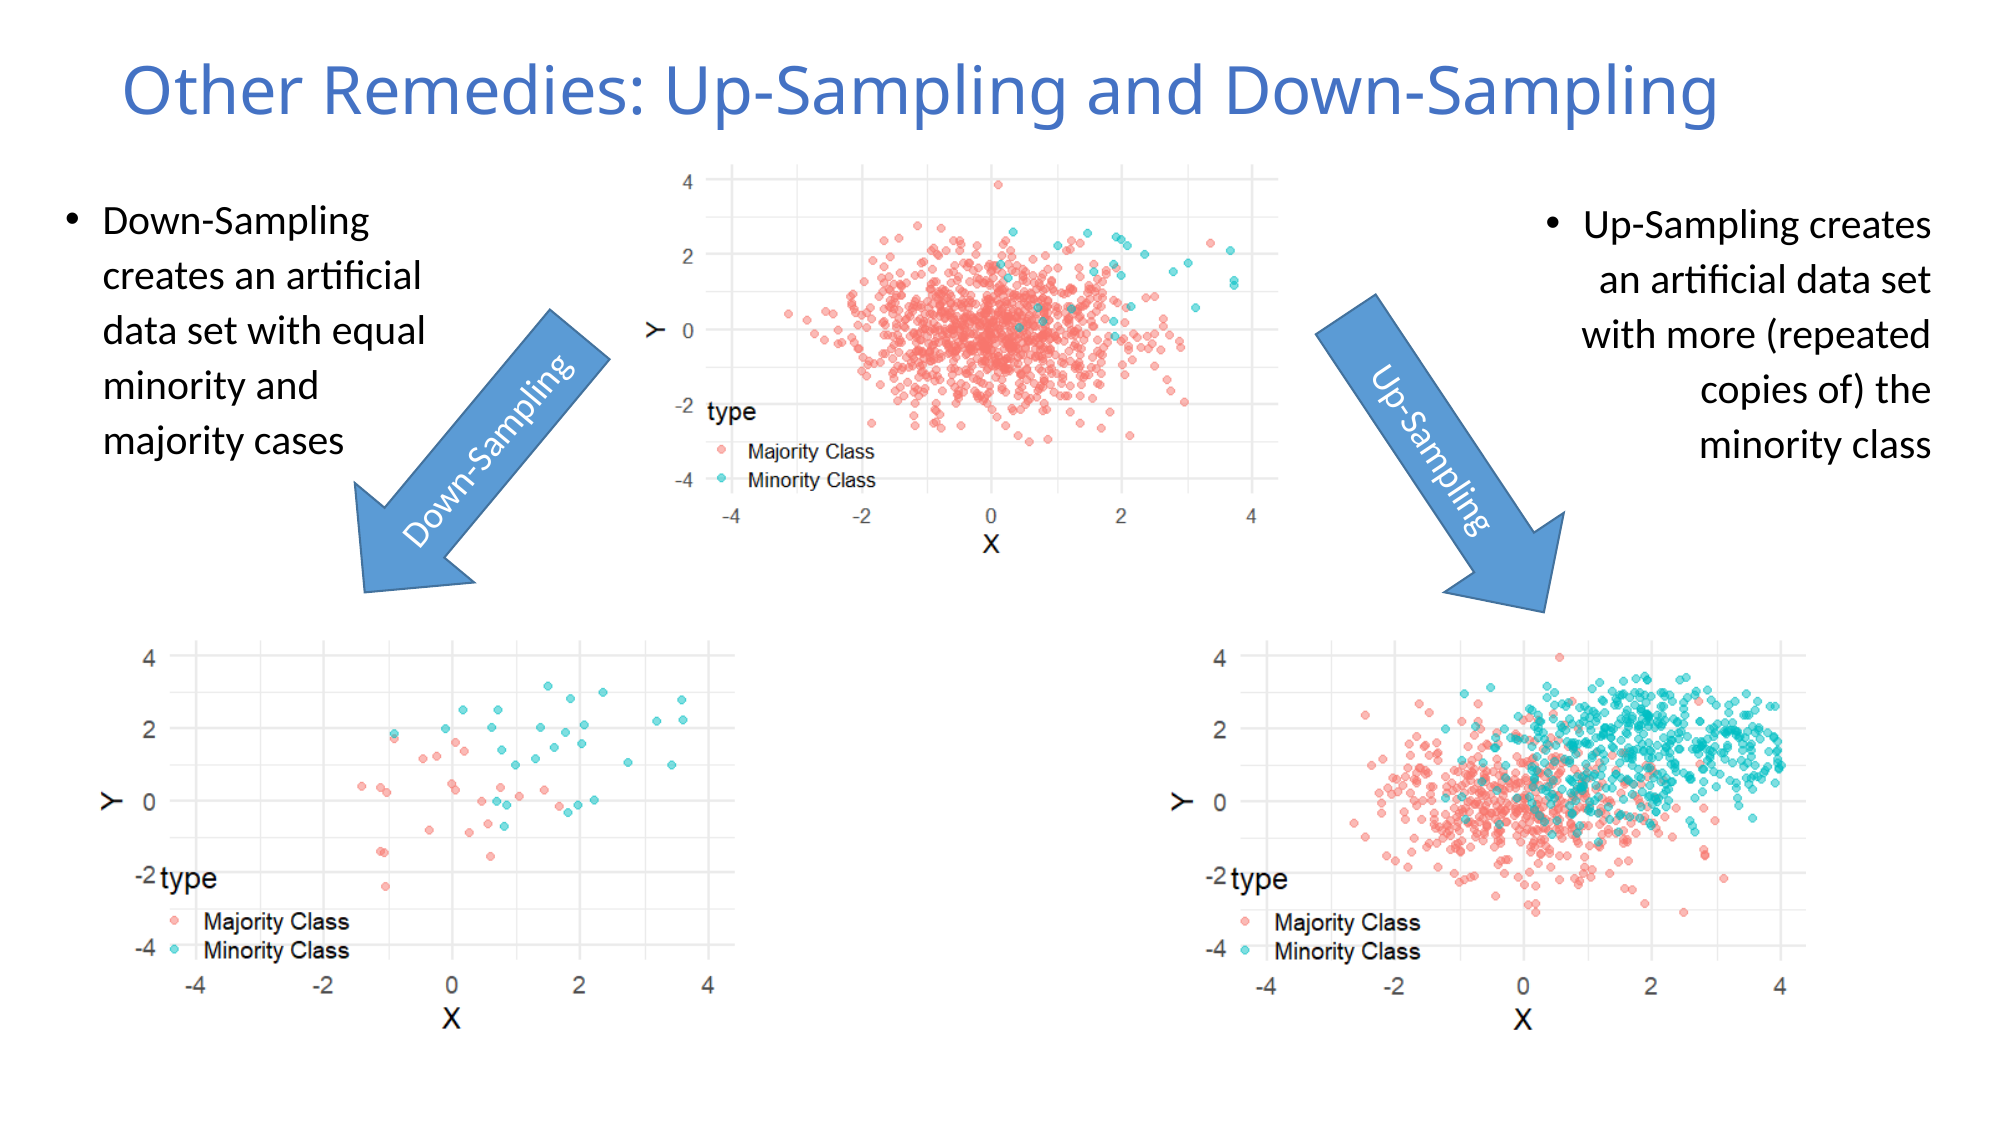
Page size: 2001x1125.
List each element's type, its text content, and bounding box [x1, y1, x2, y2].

text_box Down-Sampling creates an artificial data set with equal minority and majority cases [50, 180, 478, 525]
picture [1163, 633, 1806, 1040]
text_box Up-Sampling [1314, 293, 1563, 614]
text_box Down-Sampling [357, 525, 477, 594]
picture [90, 633, 745, 1040]
text_box Other Remedies: Up-Sampling and Down-Sampling [106, 0, 1894, 187]
picture [639, 157, 1282, 563]
list Up-Sampling creates an artificial data set with more (repeated copies of) the minority class [1496, 184, 1947, 525]
text_box Down-Sampling [478, 308, 612, 519]
